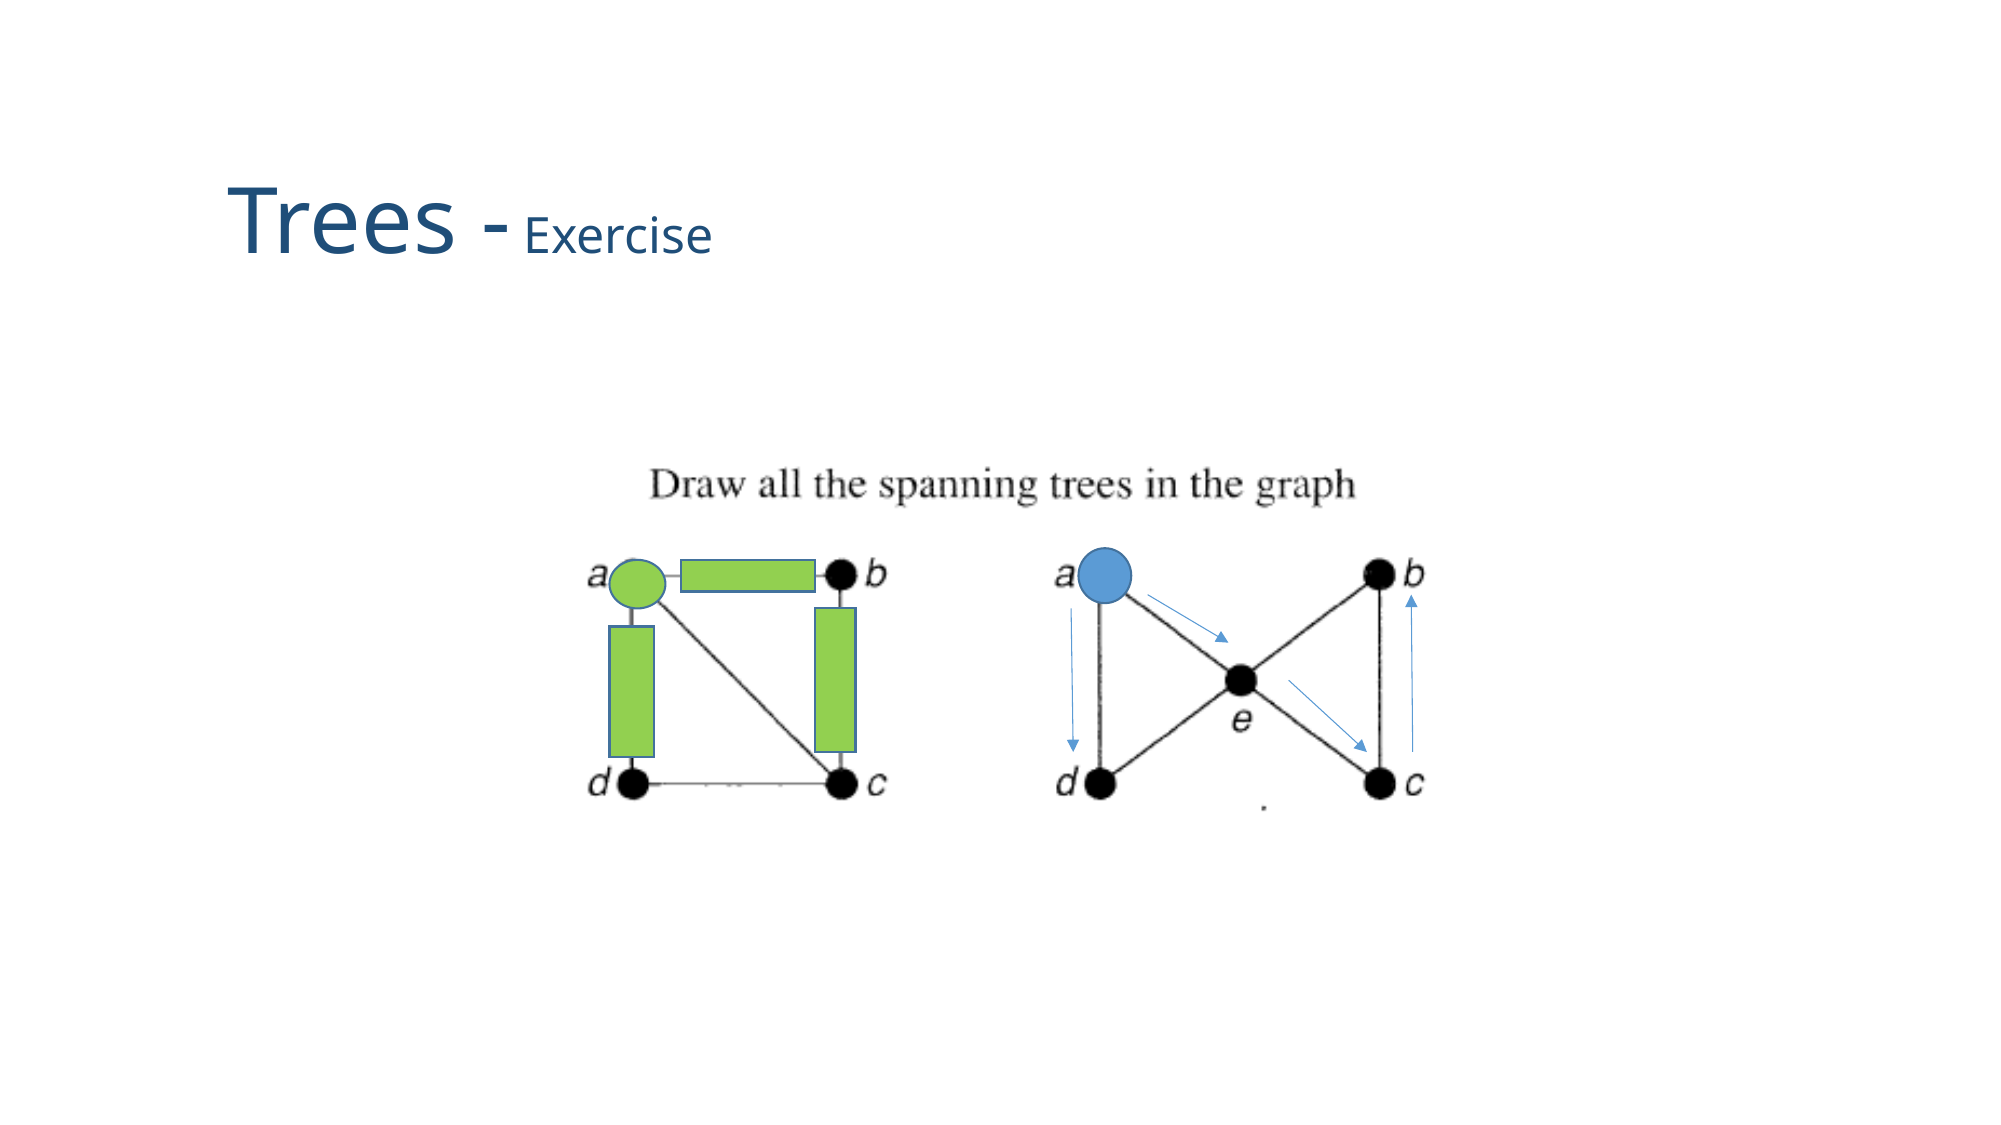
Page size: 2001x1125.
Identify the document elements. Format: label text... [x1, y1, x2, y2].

picture [552, 450, 1448, 835]
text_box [1288, 680, 1367, 752]
title Trees - Exercise [212, 161, 1788, 288]
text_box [1147, 594, 1229, 643]
